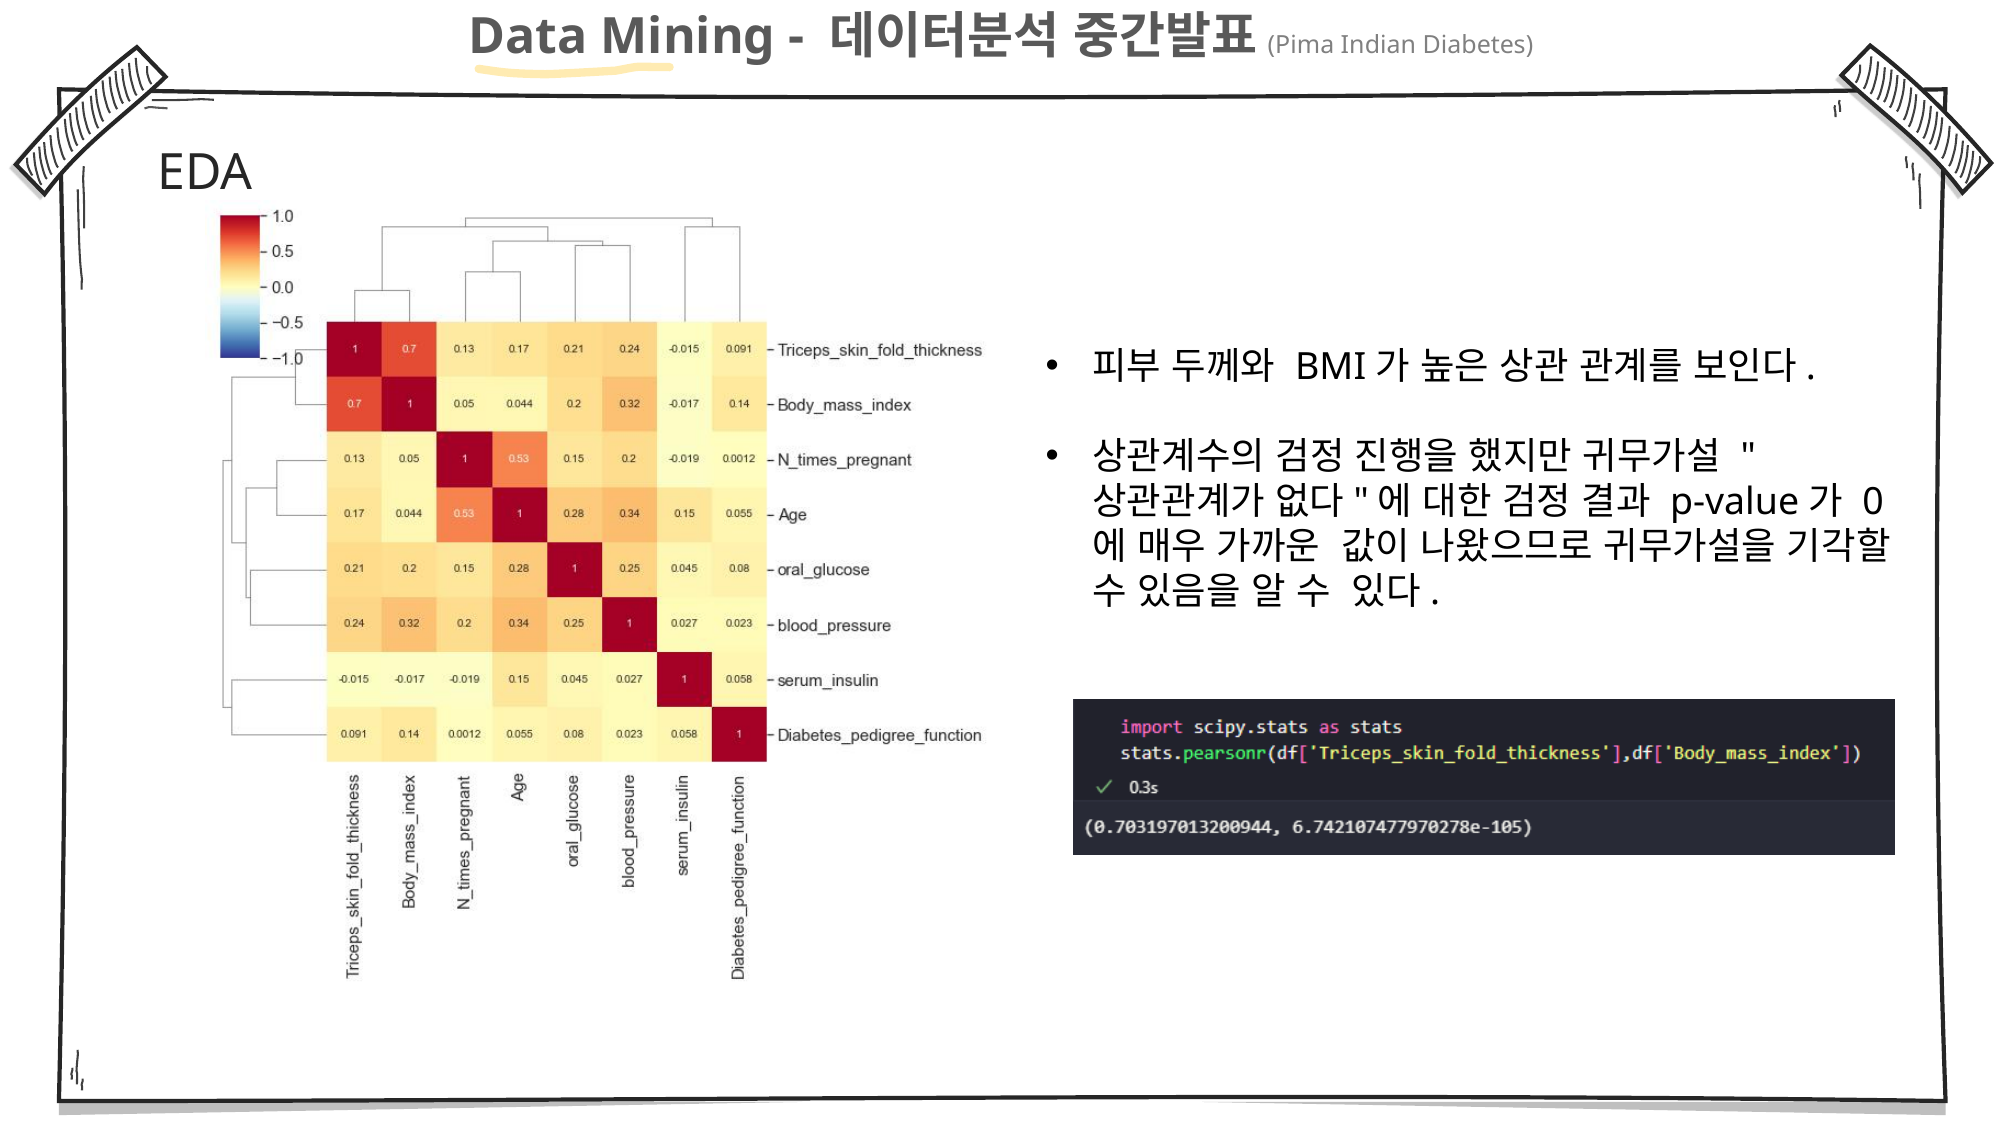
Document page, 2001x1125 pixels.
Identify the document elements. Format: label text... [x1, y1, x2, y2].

picture [1073, 699, 1895, 855]
text_box Data Mining - 데이터분석 중간발표 (Pima Indian Diabetes) [249, 0, 1753, 56]
picture [205, 200, 995, 990]
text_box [4, 56, 2000, 1116]
